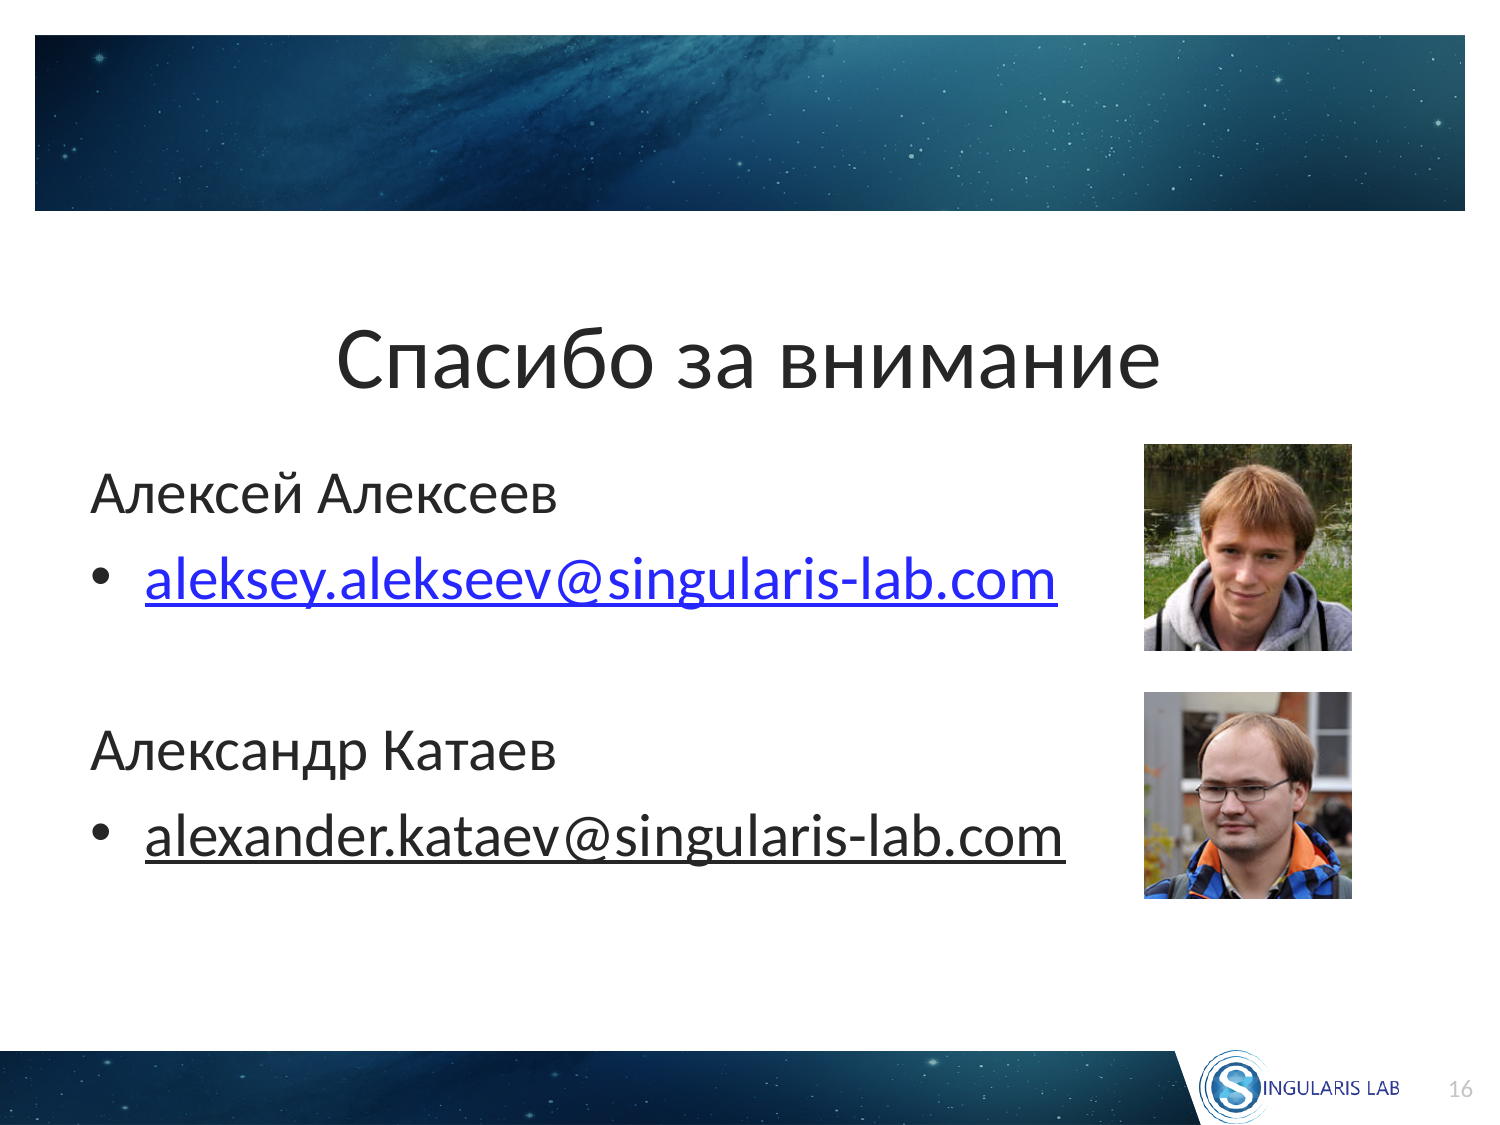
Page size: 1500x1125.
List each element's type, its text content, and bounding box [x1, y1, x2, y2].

picture [0, 1050, 1399, 1125]
list Спасибо за внимание Алексей Алексеев aleksey.alekseev@singularis-lab.com Александр Катаев alexander.kataev@singularis-lab.com [75, 290, 1425, 882]
picture [1144, 444, 1352, 651]
slide_number 16 [1421, 1057, 1500, 1117]
picture [35, 35, 1465, 211]
picture [1144, 692, 1352, 899]
footer [457, 1057, 1161, 1115]
